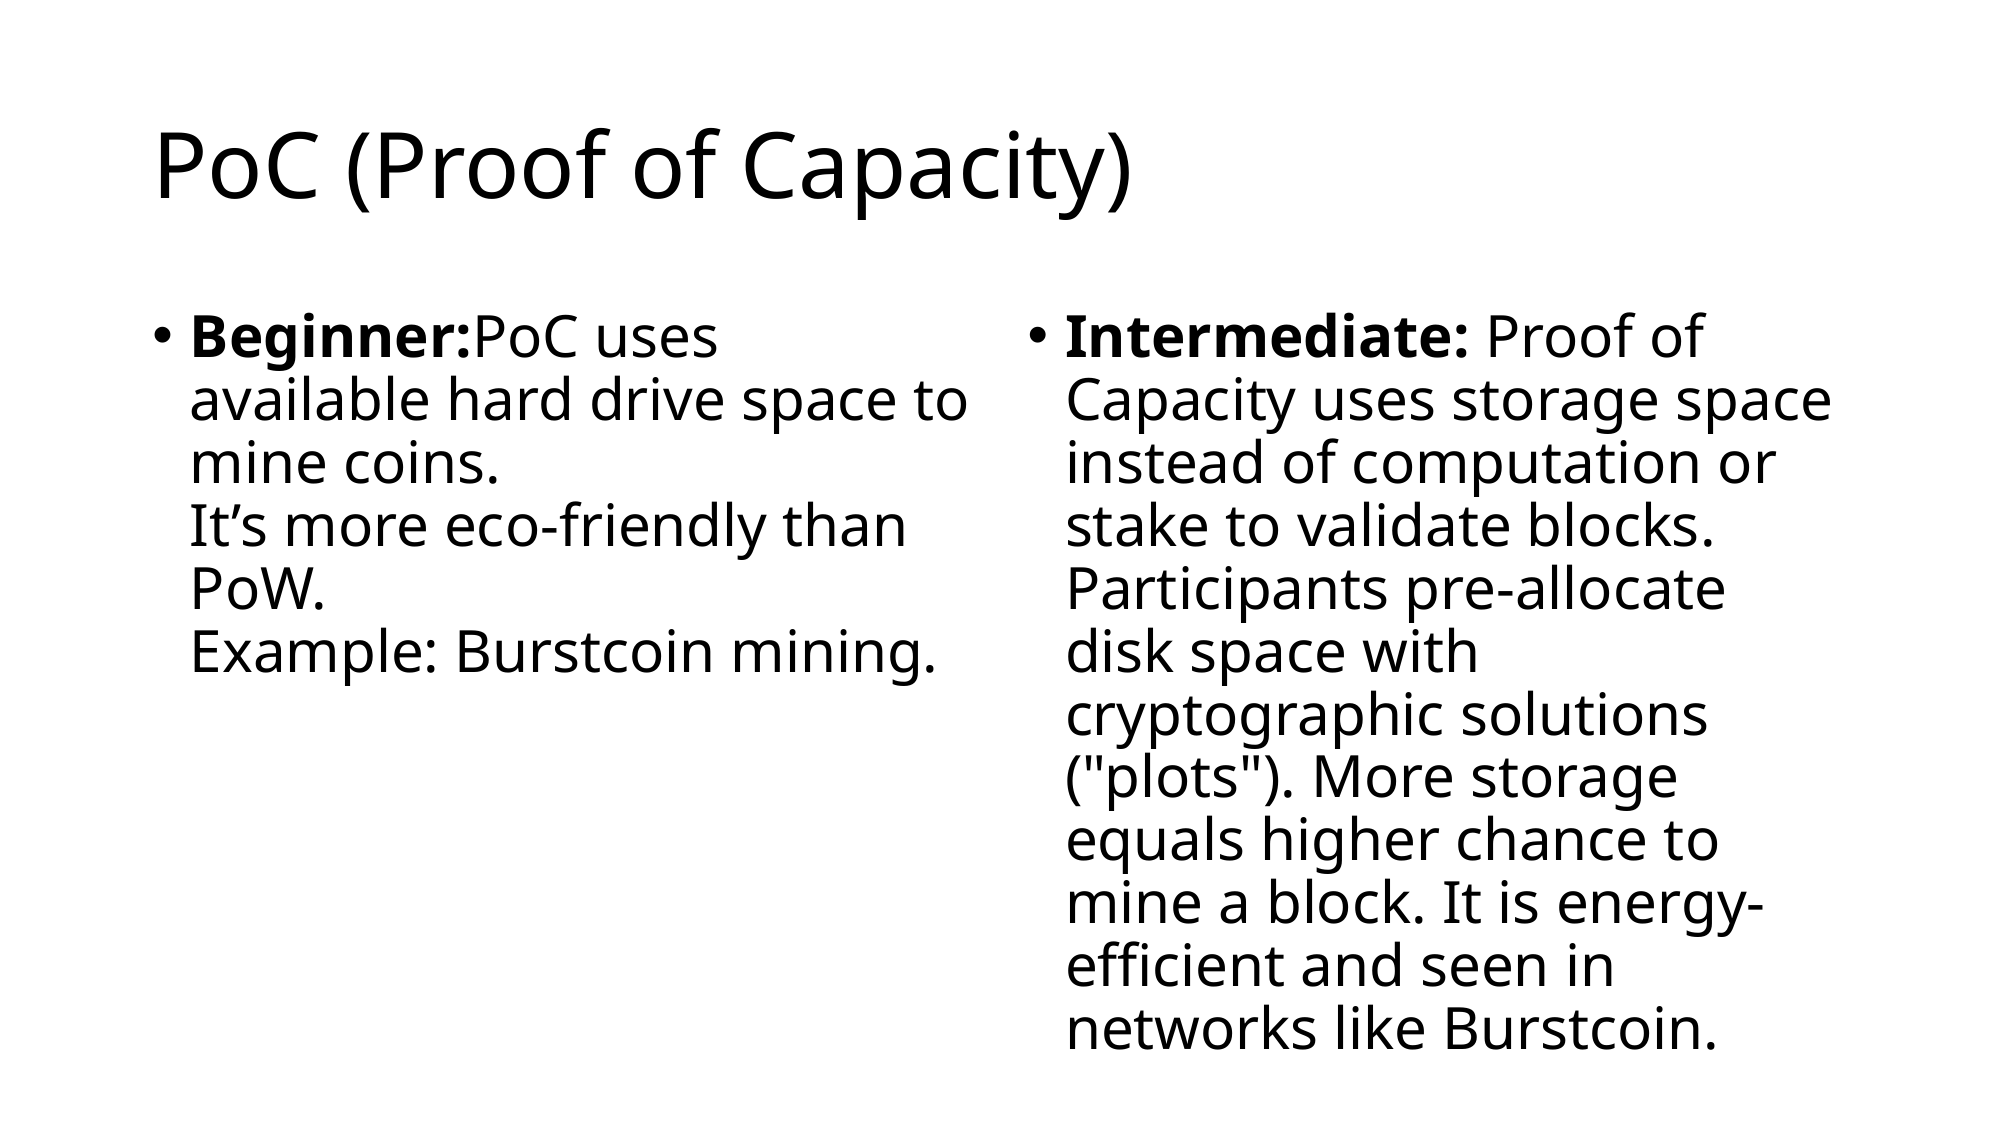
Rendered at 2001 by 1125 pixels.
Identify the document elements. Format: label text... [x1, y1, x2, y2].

title PoC (Proof of Capacity) [137, 59, 1863, 278]
list Intermediate: Proof of Capacity uses storage space instead of computation or stake to validate blocks. Participants pre-allocate disk space with cryptographic solutions ("plots"). More storage equals higher chance to mine a block. It is energy-efficient and seen in networks like Burstcoin. [1012, 299, 1863, 1014]
list Beginner:PoC uses available hard drive space to mine coins. It’s more eco-friendly than PoW. Example: Burstcoin mining. [137, 299, 988, 1014]
